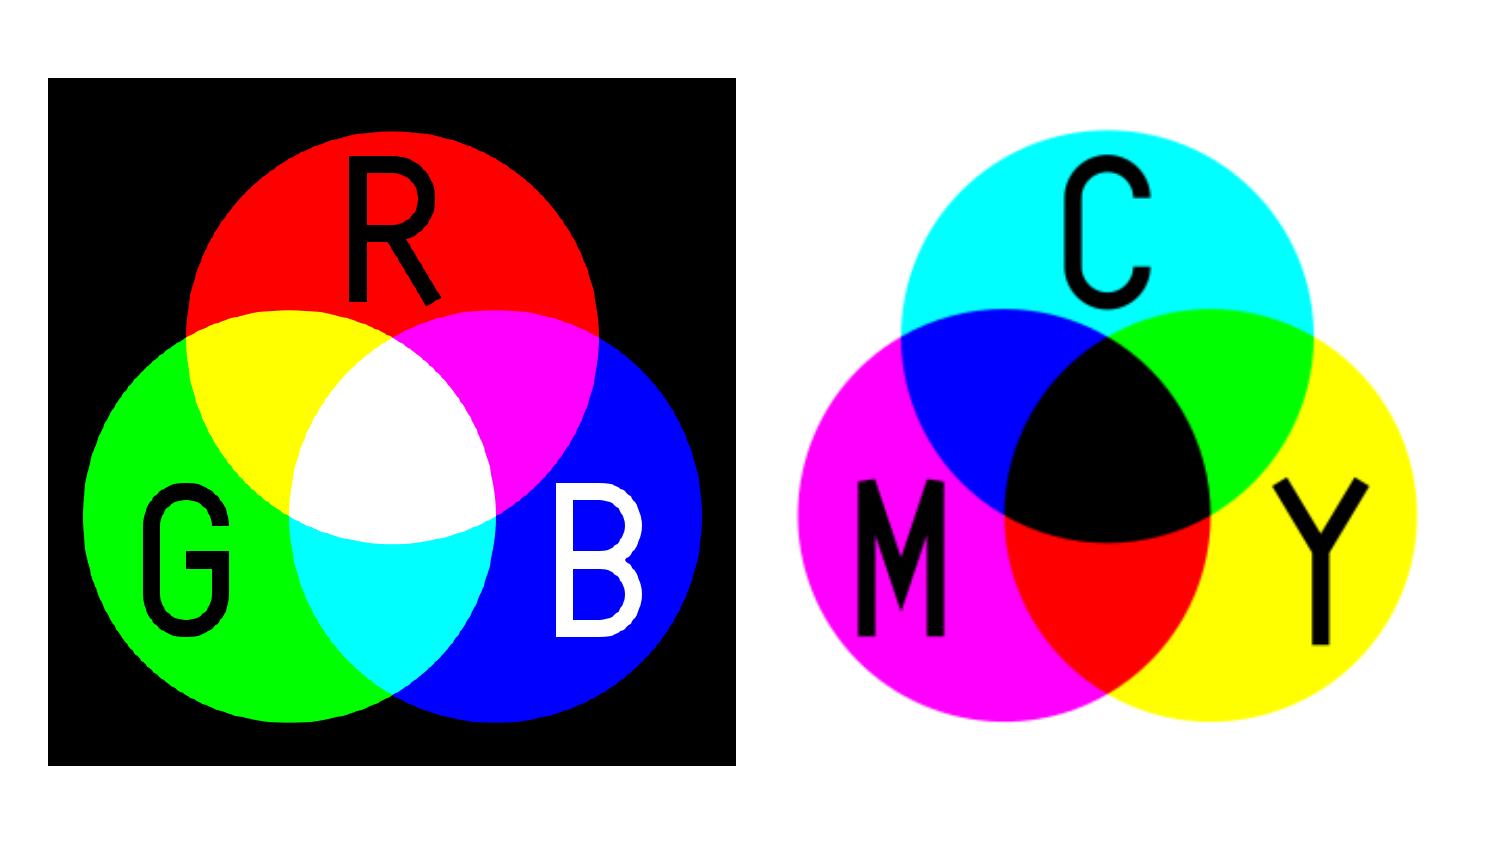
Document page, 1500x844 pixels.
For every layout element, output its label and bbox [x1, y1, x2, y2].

picture [48, 78, 736, 766]
picture [764, 78, 1452, 766]
